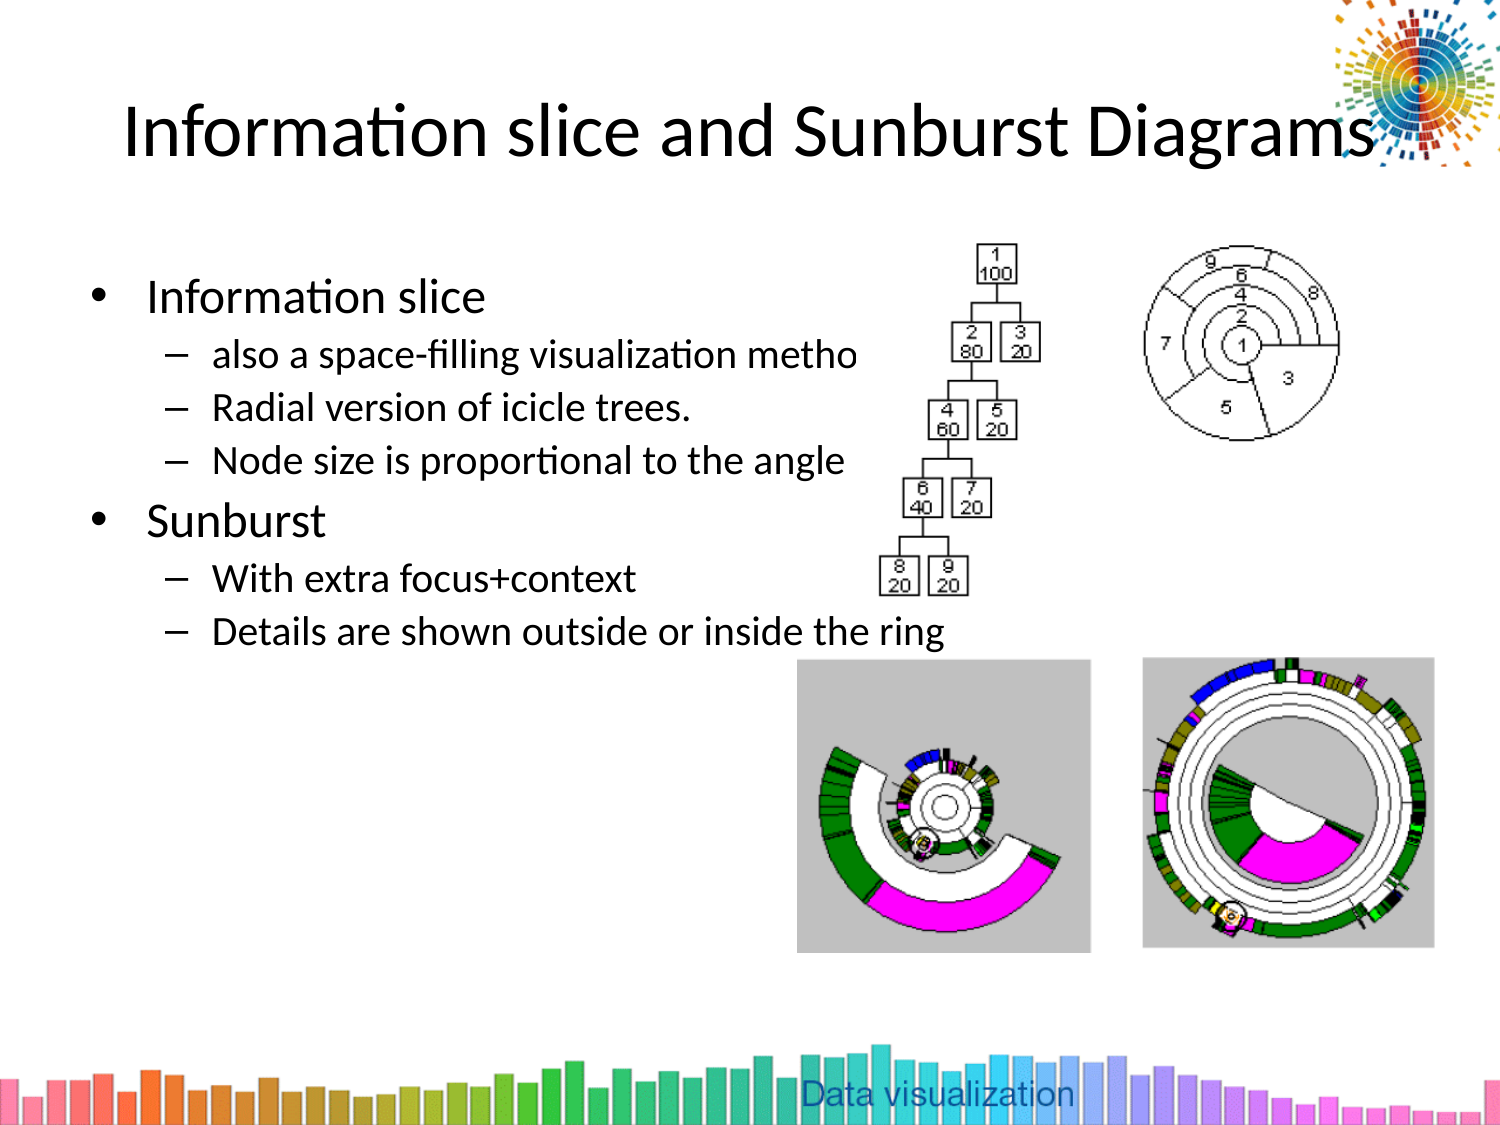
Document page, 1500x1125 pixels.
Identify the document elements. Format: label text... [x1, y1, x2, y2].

list Information slice also a space-filling visualization method. Radial version of icicle trees. Node size is proportional to the angle swept by a node. Sunburst With extra focus+context Details are shown outside or inside the ring [75, 262, 1425, 1005]
picture [0, 0, 1500, 1125]
title Information slice and Sunburst Diagrams [75, 32, 1425, 220]
